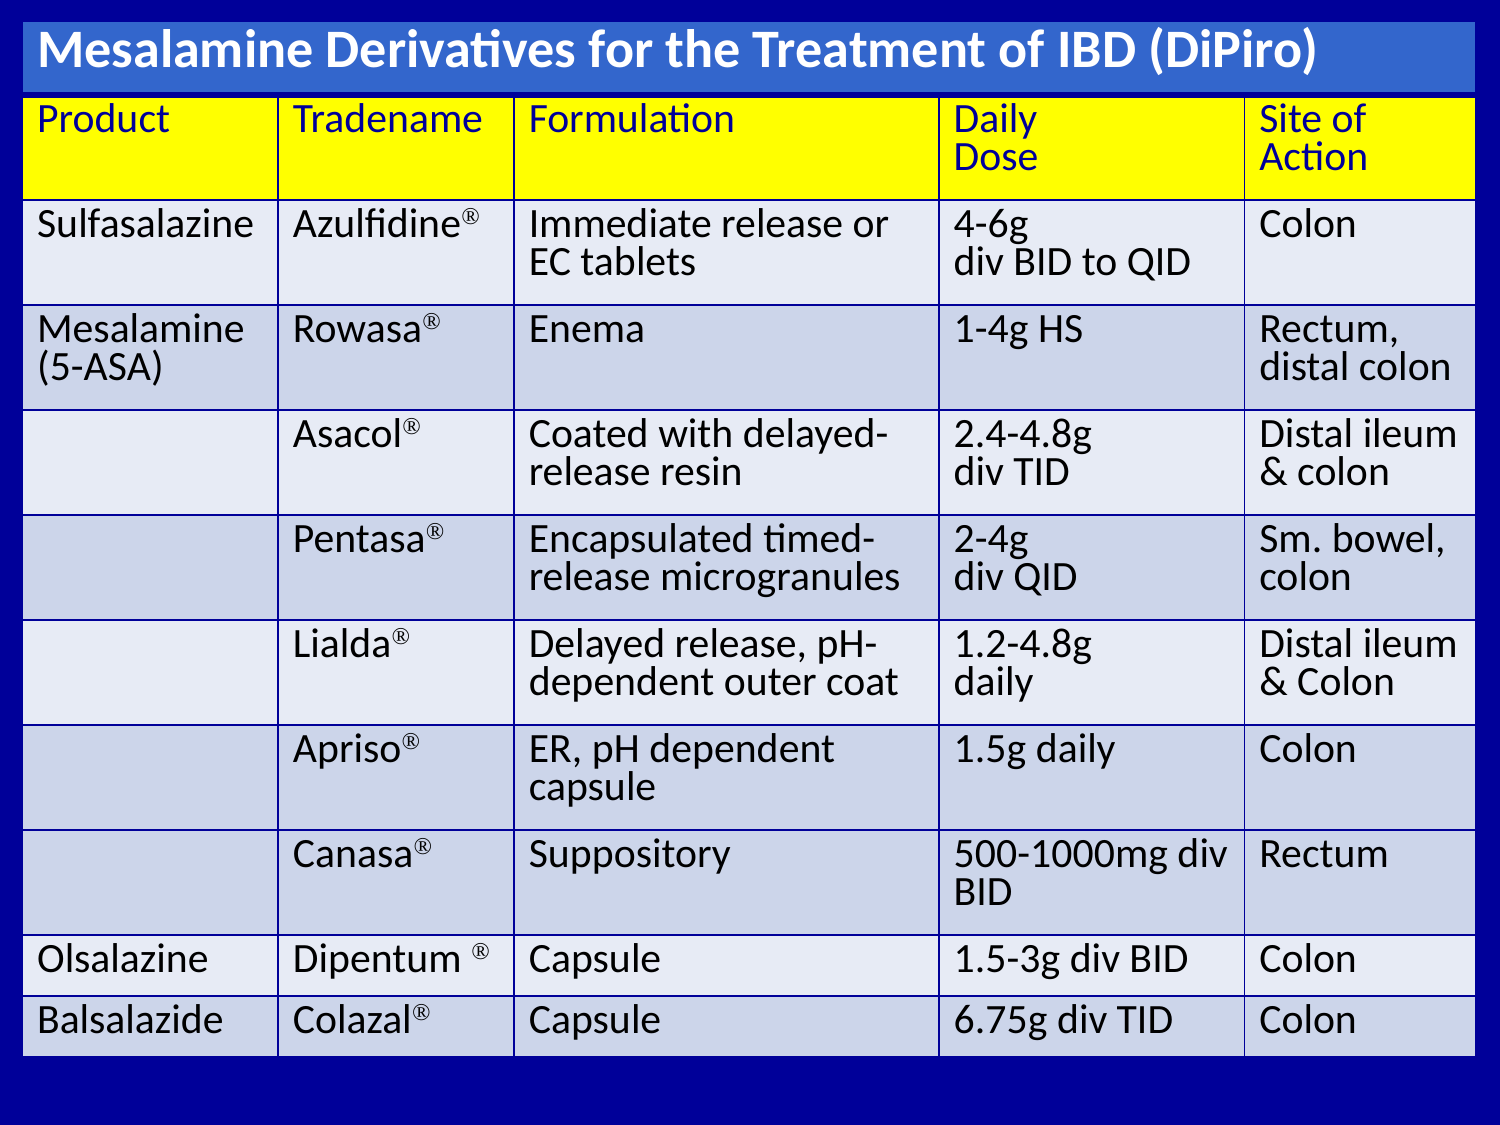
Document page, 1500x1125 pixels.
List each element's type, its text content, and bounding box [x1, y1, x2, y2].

table_cell Rectum, distal colon [1245, 306, 1475, 409]
table_cell Enema [515, 306, 938, 409]
table_cell [23, 516, 277, 619]
table_cell Formulation [515, 98, 938, 199]
table_cell Distal ileum & Colon [1245, 621, 1475, 724]
table_cell Rectum [1245, 831, 1475, 934]
table_cell 1-4g HS [940, 306, 1244, 409]
table_cell Mesalamine (5-ASA) [23, 306, 277, 409]
table_cell Asacol [279, 411, 513, 514]
table_cell Colazal [279, 997, 513, 1056]
table_cell 2.4-4.8g div TID [940, 411, 1244, 514]
table_cell ER, pH dependent capsule [515, 726, 938, 829]
table_cell Suppository [515, 831, 938, 934]
table_cell Olsalazine [23, 936, 277, 995]
table_cell Encapsulated timed-release microgranules [515, 516, 938, 619]
table_cell 1.5-3g div BID [940, 936, 1244, 995]
table_cell Lialda [279, 621, 513, 724]
table_cell Sulfasalazine [23, 201, 277, 304]
table_cell 2-4g div QID [940, 516, 1244, 619]
table_cell Product [23, 98, 277, 199]
table_cell Sm. bowel, colon [1245, 516, 1475, 619]
table_cell 4-6g div BID to QID [940, 201, 1244, 304]
table_cell Balsalazide [23, 997, 277, 1056]
table_cell Capsule [515, 936, 938, 995]
table_cell Coated with delayed-release resin [515, 411, 938, 514]
table_cell Colon [1245, 201, 1475, 304]
table_cell Tradename [279, 98, 513, 199]
table_cell 1.5g daily [940, 726, 1244, 829]
table_cell [23, 726, 277, 829]
table_cell Distal ileum & colon [1245, 411, 1475, 514]
table_cell Apriso [279, 726, 513, 829]
table_cell Immediate release or EC tablets [515, 201, 938, 304]
table_cell Colon [1245, 726, 1475, 829]
table_cell [23, 621, 277, 724]
table_cell [23, 411, 277, 514]
table_cell Colon [1245, 997, 1475, 1056]
table_cell Dipentum  [279, 936, 513, 995]
table_cell 6.75g div TID [940, 997, 1244, 1056]
table_cell 1.2-4.8g daily [940, 621, 1244, 724]
table_cell Delayed release, pH-dependent outer coat [515, 621, 938, 724]
table_cell [23, 831, 277, 934]
table_cell Pentasa [279, 516, 513, 619]
table_header Mesalamine Derivatives for the Treatment of IBD (DiPiro) [23, 22, 1475, 92]
table_cell Capsule [515, 997, 938, 1056]
table_cell Daily Dose [940, 98, 1244, 199]
table_cell Azulfidine [279, 201, 513, 304]
table_cell 500-1000mg div BID [940, 831, 1244, 934]
table_cell Rowasa [279, 306, 513, 409]
table_cell Canasa [279, 831, 513, 934]
table_cell Site of Action [1245, 98, 1475, 199]
table_cell Colon [1245, 936, 1475, 995]
